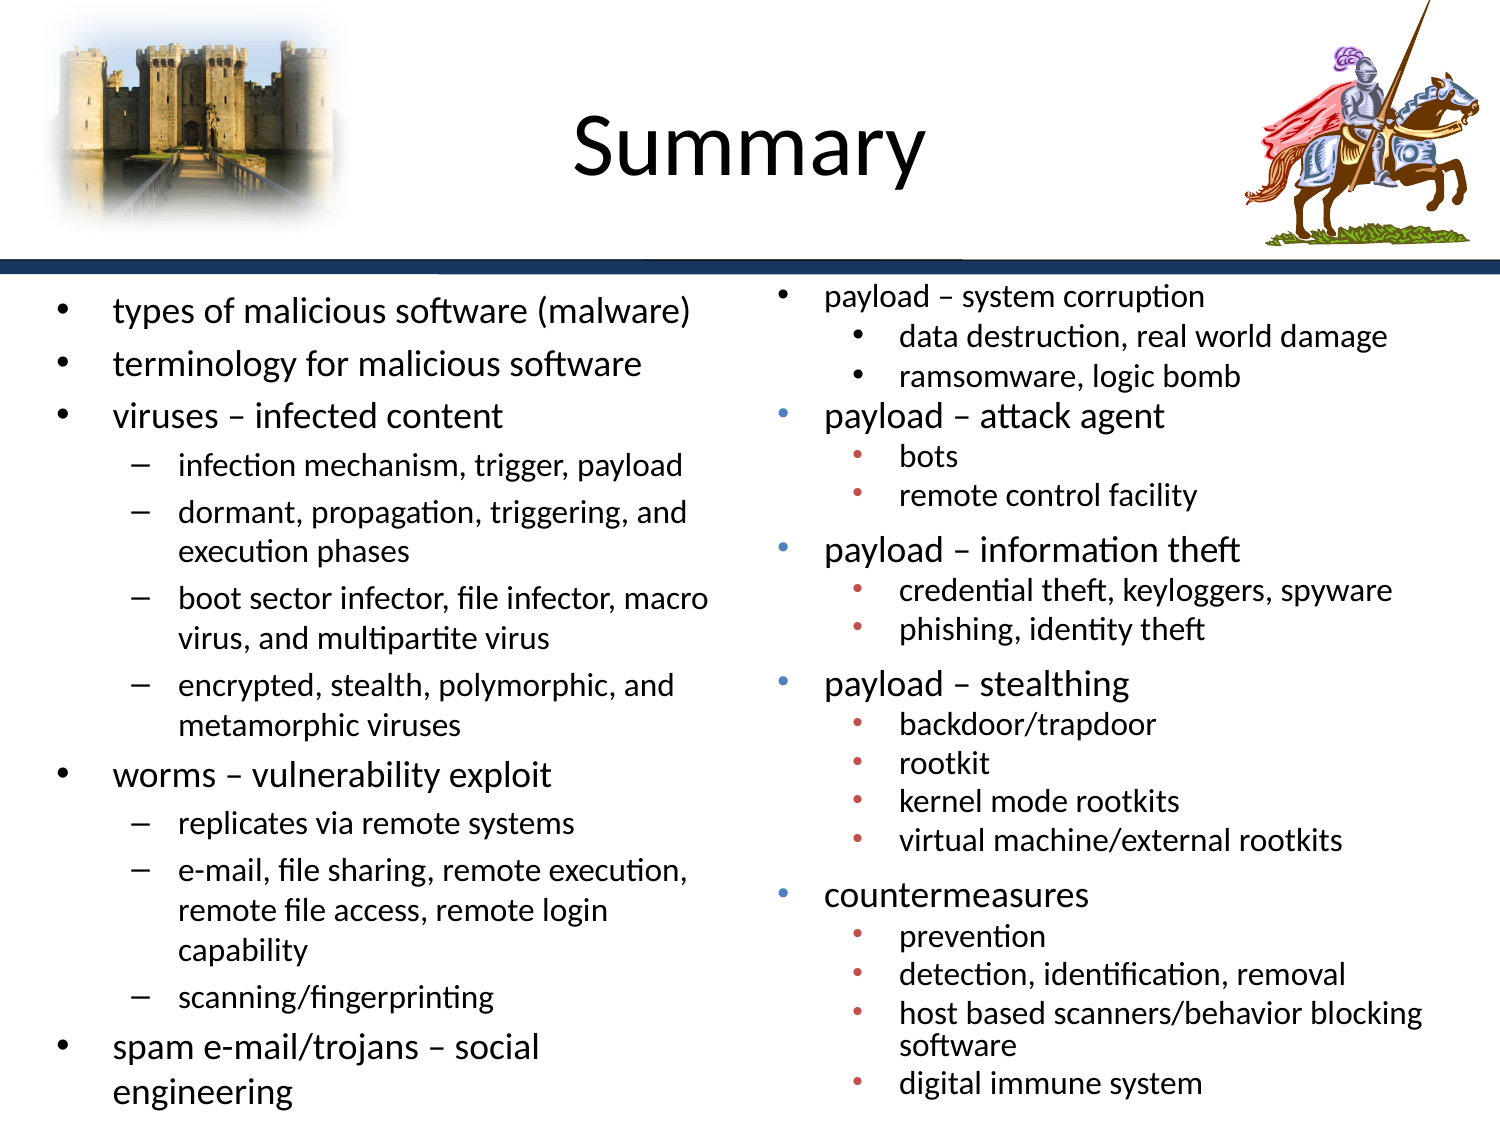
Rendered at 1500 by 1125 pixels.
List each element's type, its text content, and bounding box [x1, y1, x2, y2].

text_box payload – system corruption data destruction, real world damage ramsomware, logic bomb payload – attack agent bots remote control facility payload – information theft credential theft, keyloggers, spyware phishing, identity theft payload – stealthing backdoor/trapdoor rootkit kernel mode rootkits virtual machine/external rootkits countermeasures prevention detection, identification, removal host based scanners/behavior blocking software digital immune system [762, 267, 1483, 1109]
picture [1244, 0, 1483, 250]
title Summary [359, 45, 1239, 233]
list types of malicious software (malware) terminology for malicious software viruses – infected content infection mechanism, trigger, payload dormant, propagation, triggering, and execution phases boot sector infector, file infector, macro virus, and multipartite virus encrypted, stealth, polymorphic, and metamorphic viruses worms – vulnerability exploit replicates via remote systems e-mail, file sharing, remote execution, remote file access, remote login capability scanning/fingerprinting spam e-mail/trojans – social engineering [41, 278, 729, 1097]
picture [37, 0, 356, 238]
